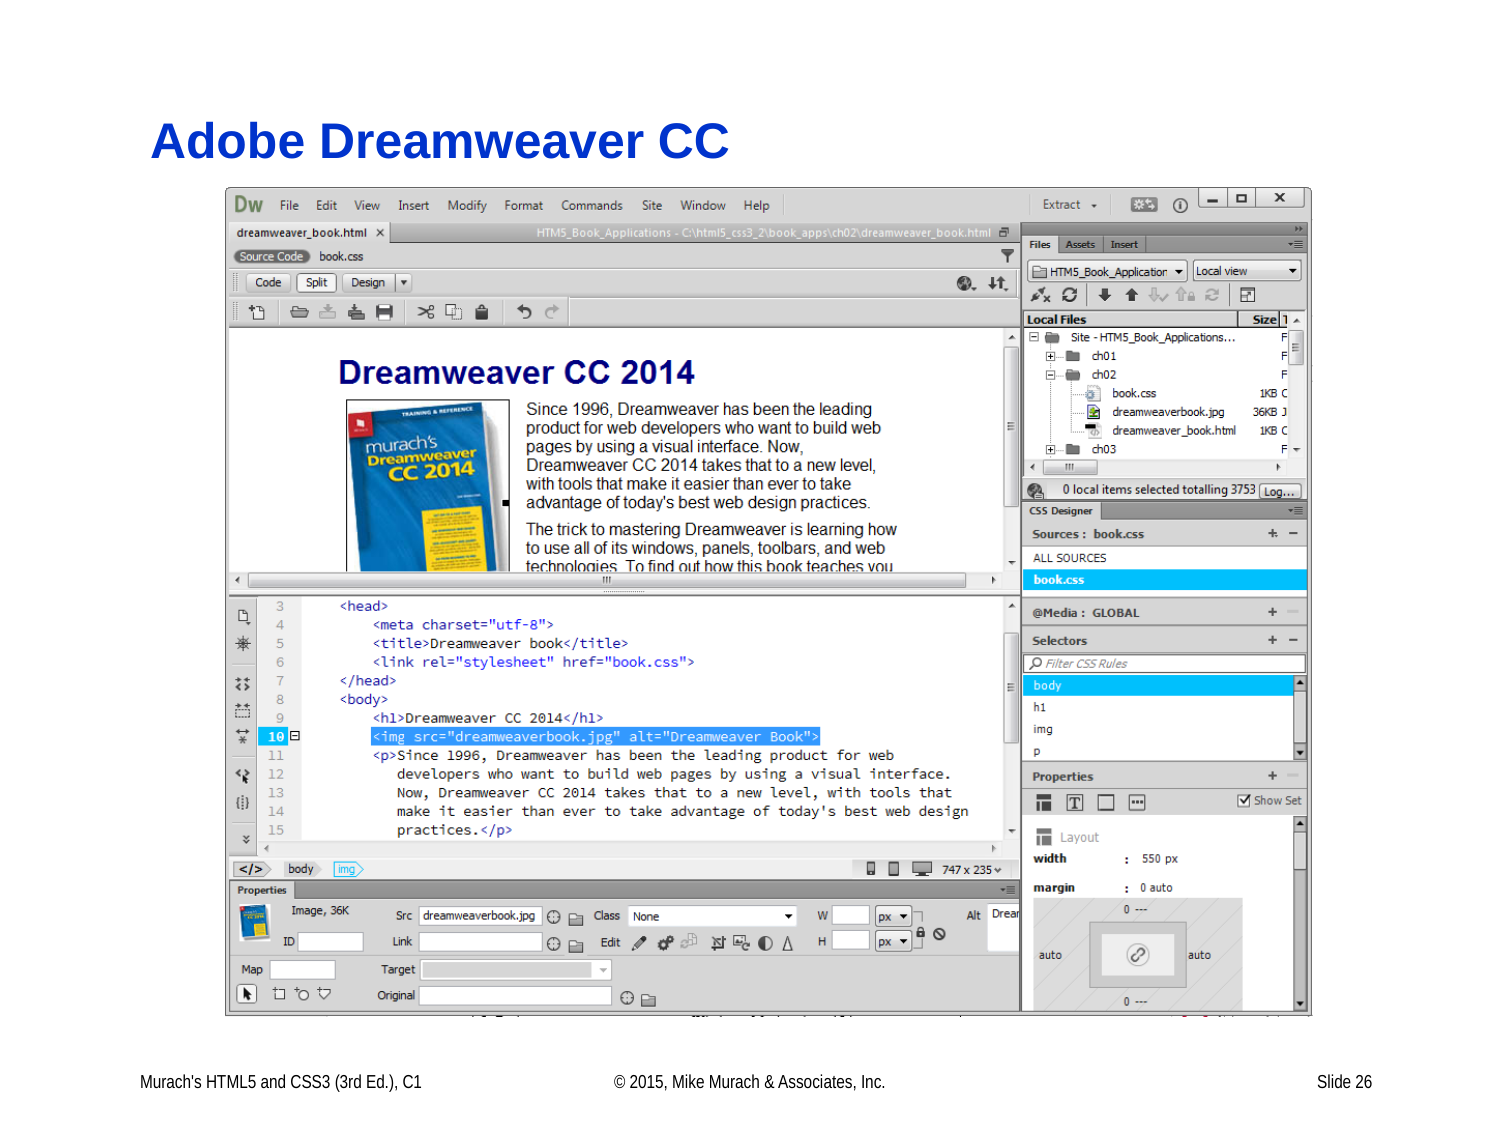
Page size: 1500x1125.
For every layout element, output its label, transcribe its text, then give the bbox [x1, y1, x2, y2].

slide_number Murach's HTML5 and CSS3 (3rd Ed.), C1 [125, 1025, 450, 1100]
footer © 2015, Mike Murach & Associates, Inc. [474, 1026, 1025, 1100]
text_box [149, 112, 1348, 215]
picture [224, 187, 1313, 1017]
slide_number Slide 26 [1074, 1025, 1388, 1100]
